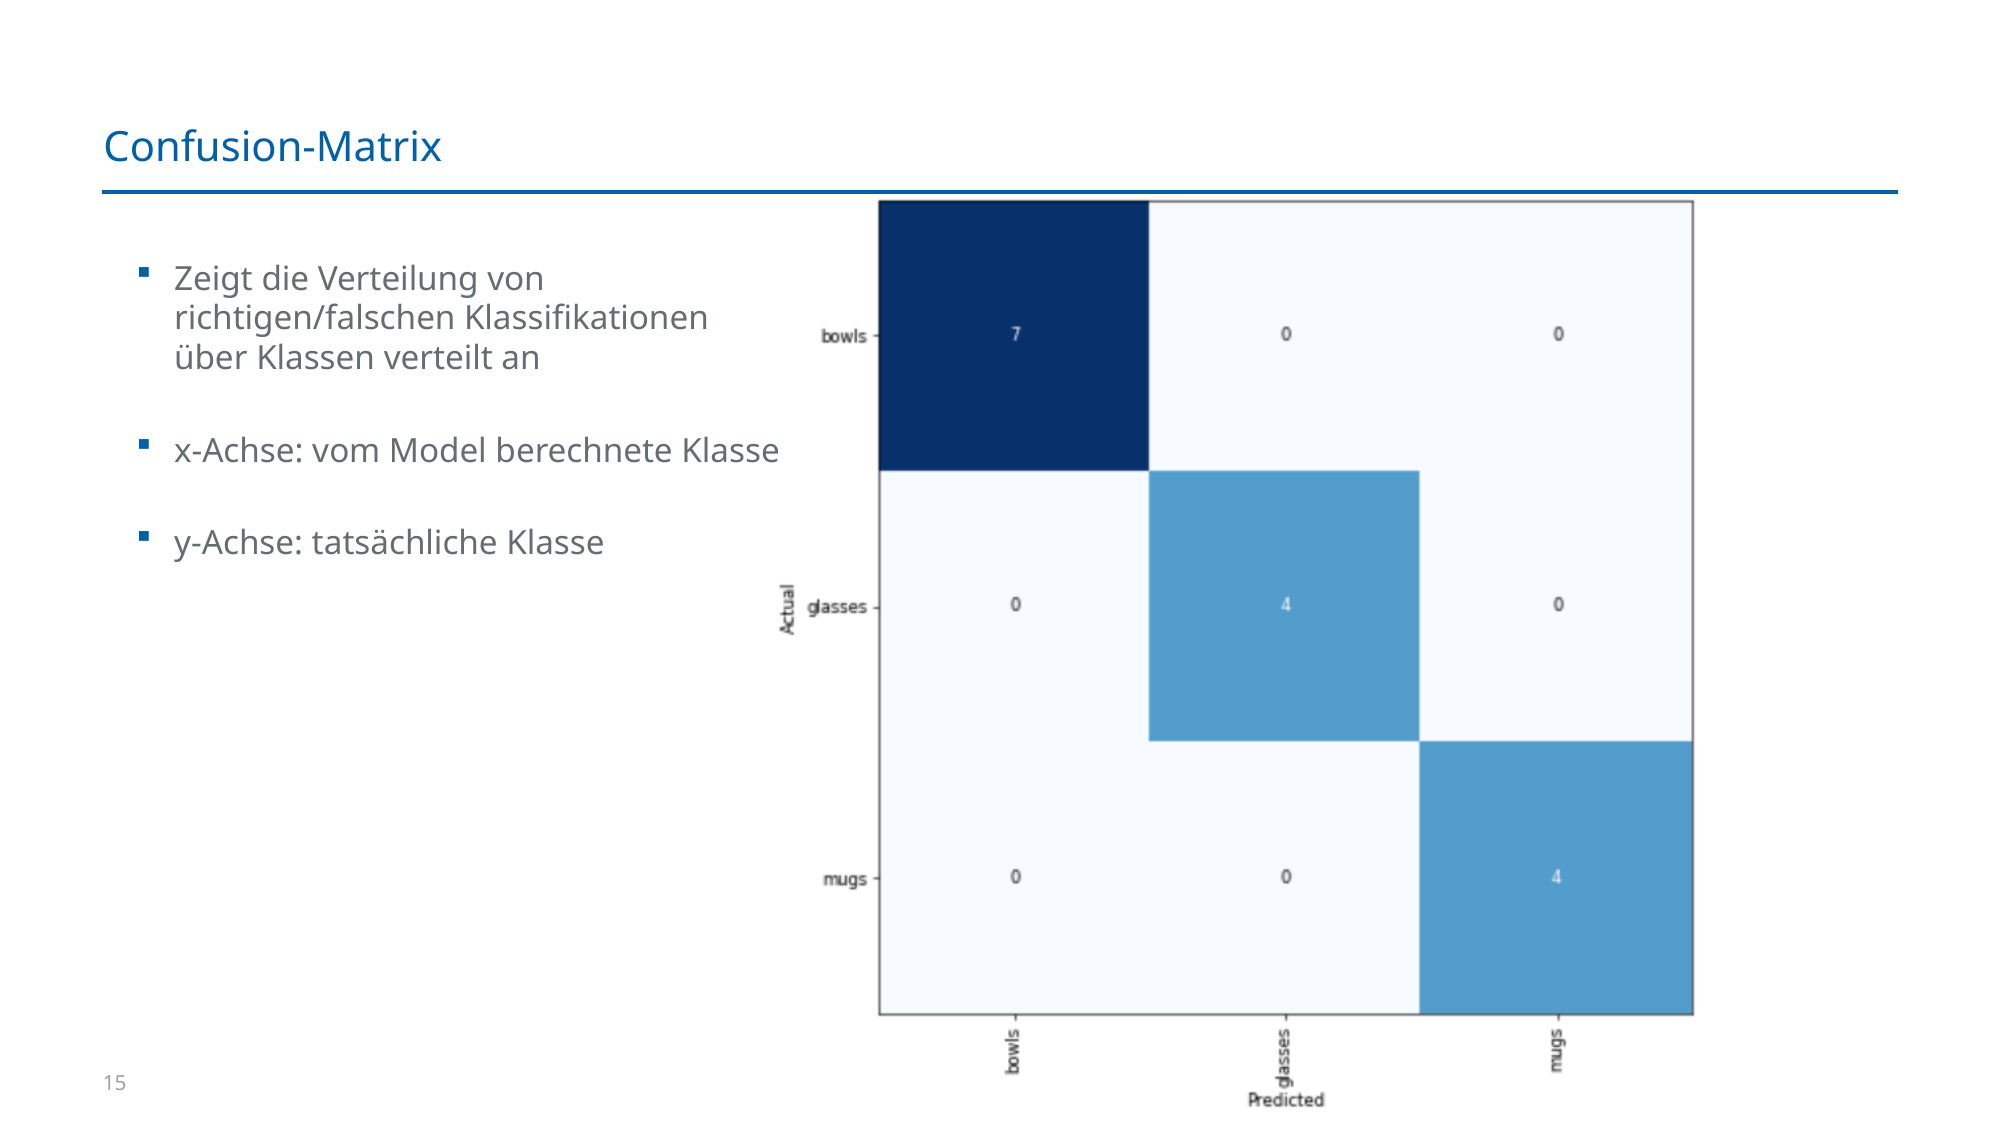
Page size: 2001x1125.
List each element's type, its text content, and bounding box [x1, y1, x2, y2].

text_box Zeigt die Verteilung von richtigen/falschen Klassifikationen über Klassen verteilt an x-Achse: vom Model berechnete Klasse y-Achse: tatsächliche Klasse [121, 249, 778, 569]
slide_number 15 [102, 1065, 182, 1089]
list Confusion-Matrix [103, 116, 1898, 173]
picture [778, 196, 1719, 1117]
